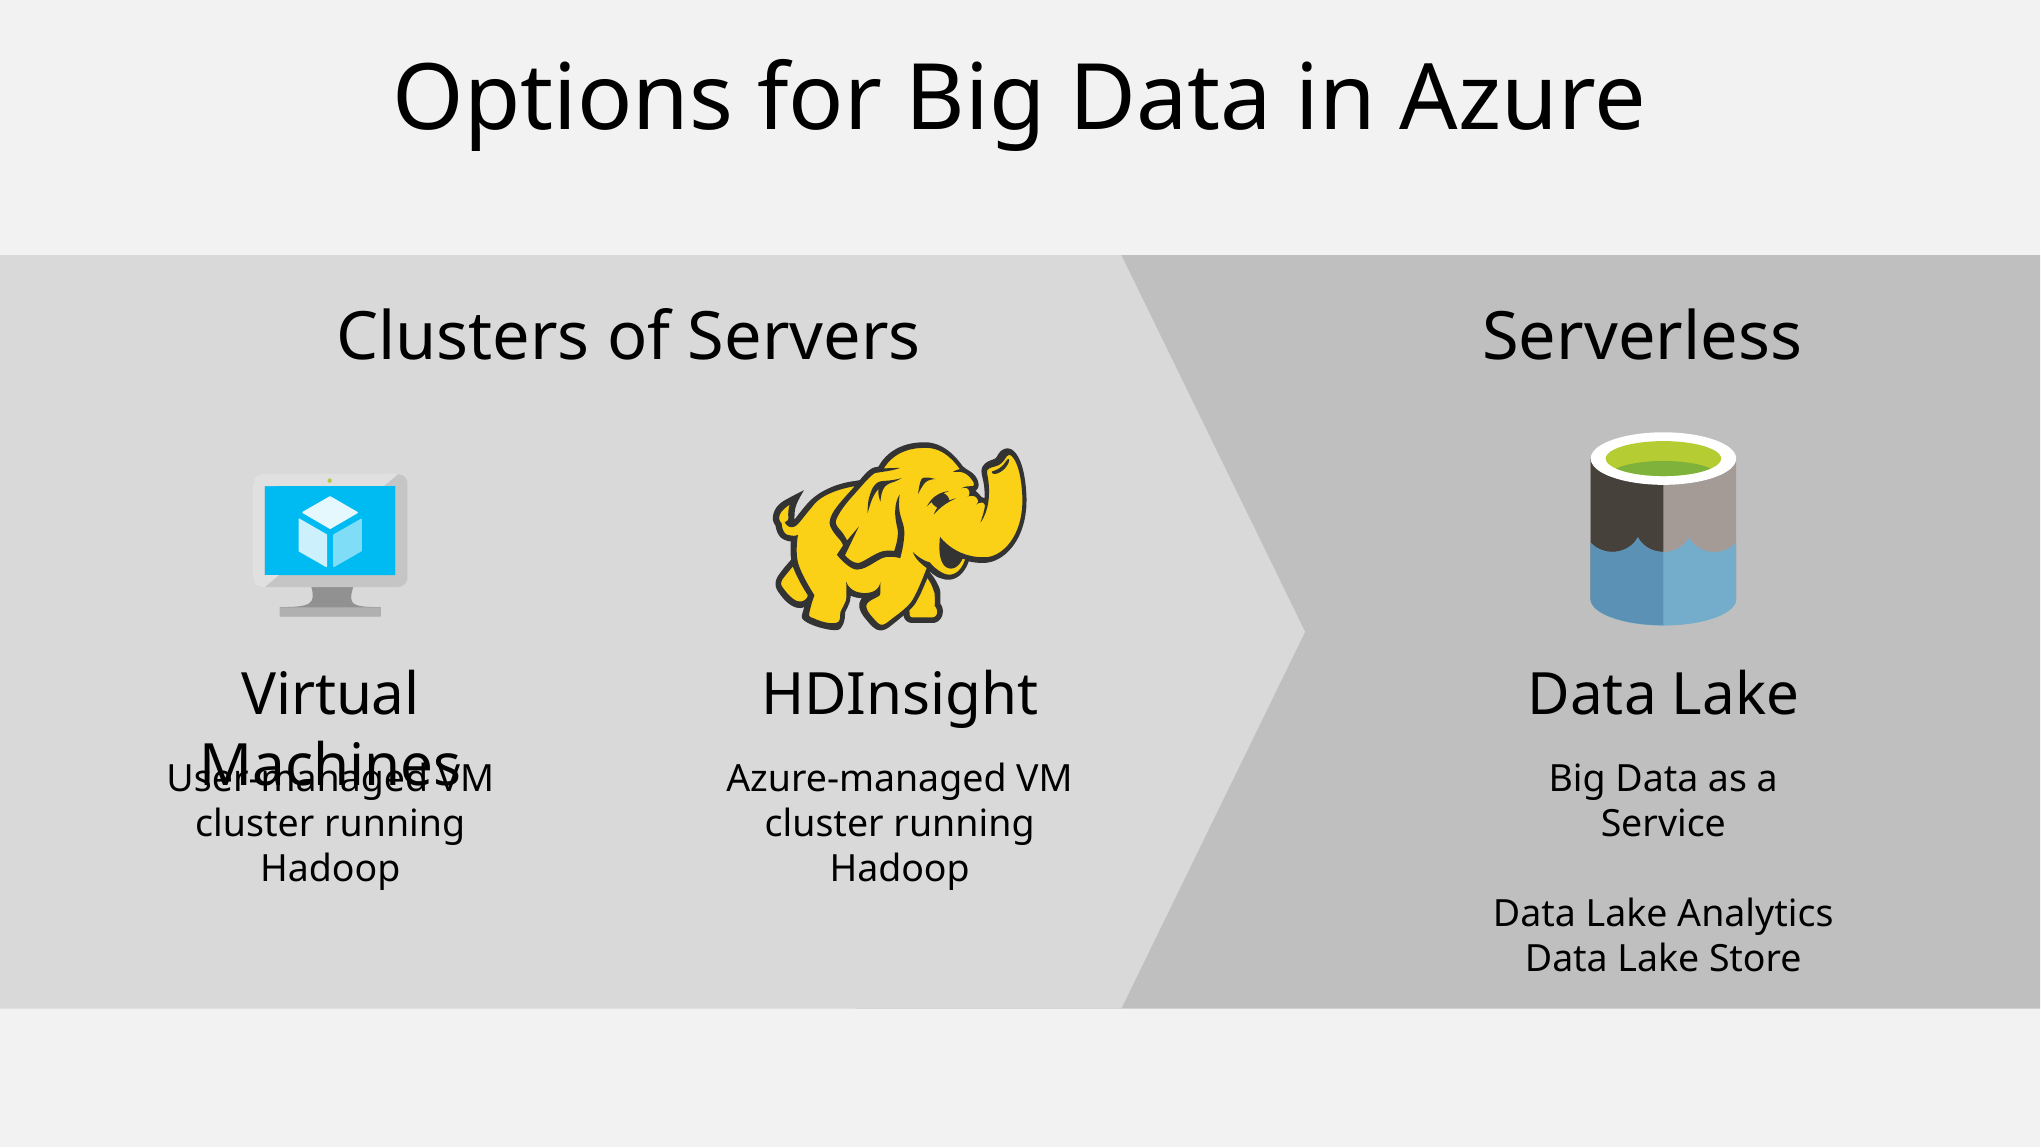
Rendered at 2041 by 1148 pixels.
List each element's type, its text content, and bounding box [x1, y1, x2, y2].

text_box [772, 442, 1027, 631]
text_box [1590, 432, 1737, 626]
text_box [0, 254, 2041, 1009]
title Options for Big Data in Azure [31, 31, 2009, 169]
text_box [253, 474, 408, 617]
